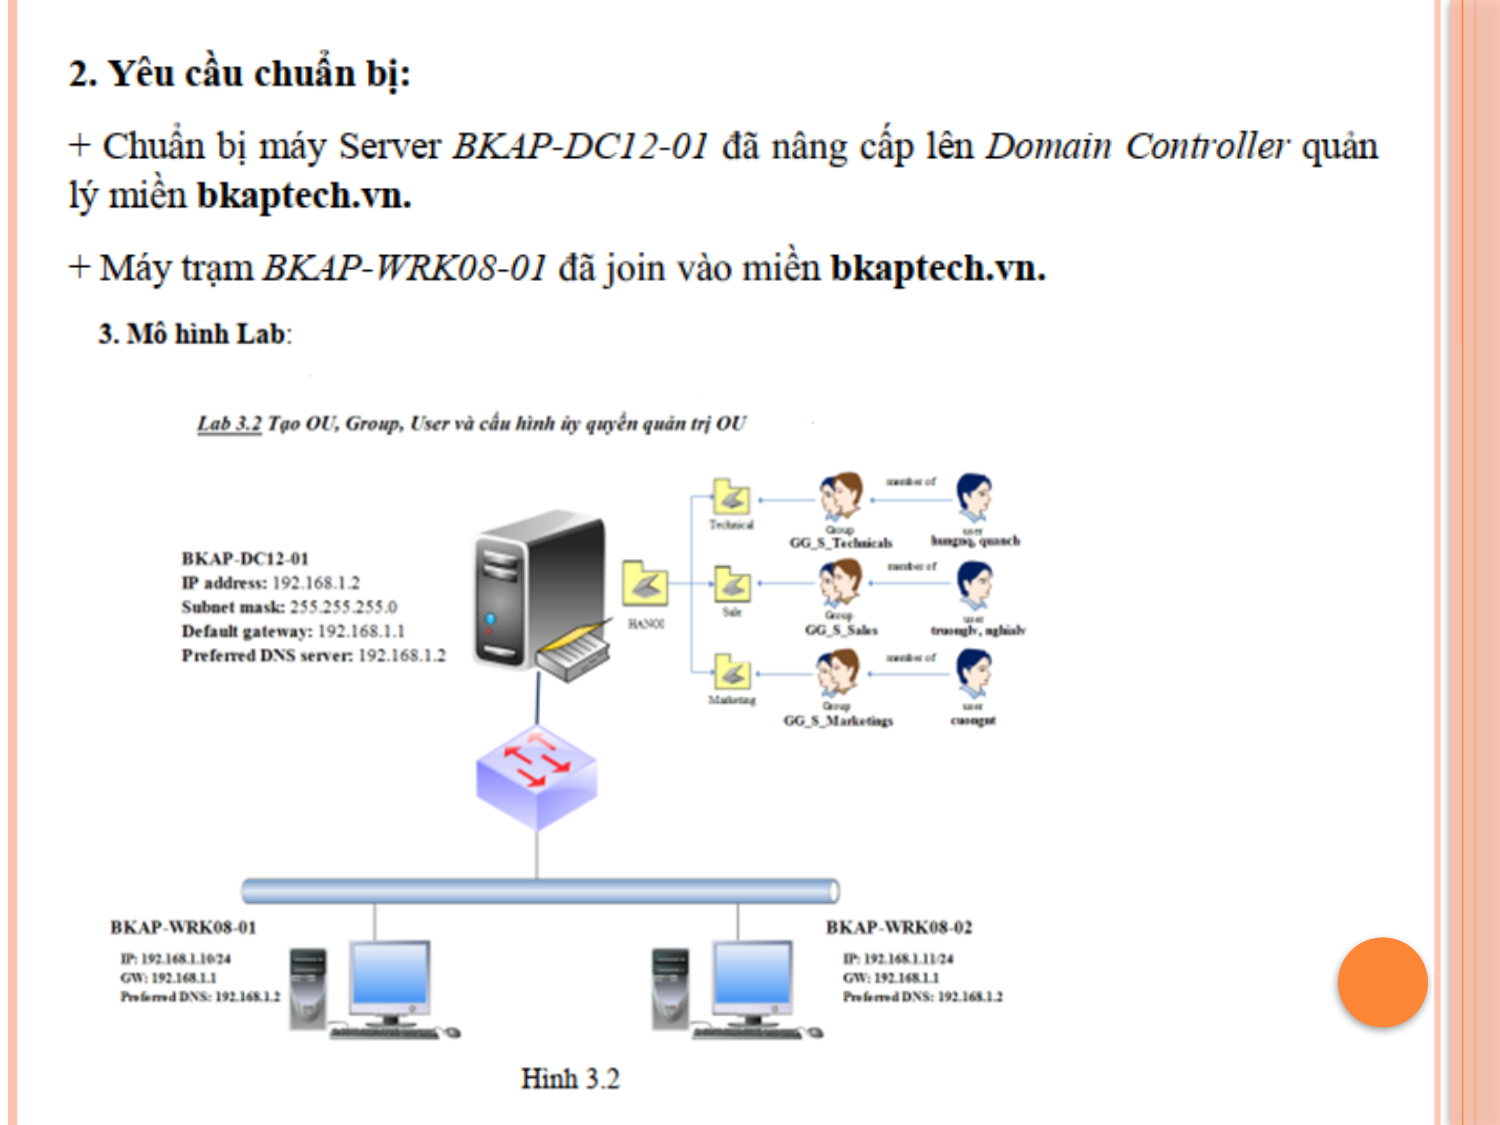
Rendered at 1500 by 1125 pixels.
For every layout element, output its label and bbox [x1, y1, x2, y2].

picture [56, 37, 1400, 1111]
